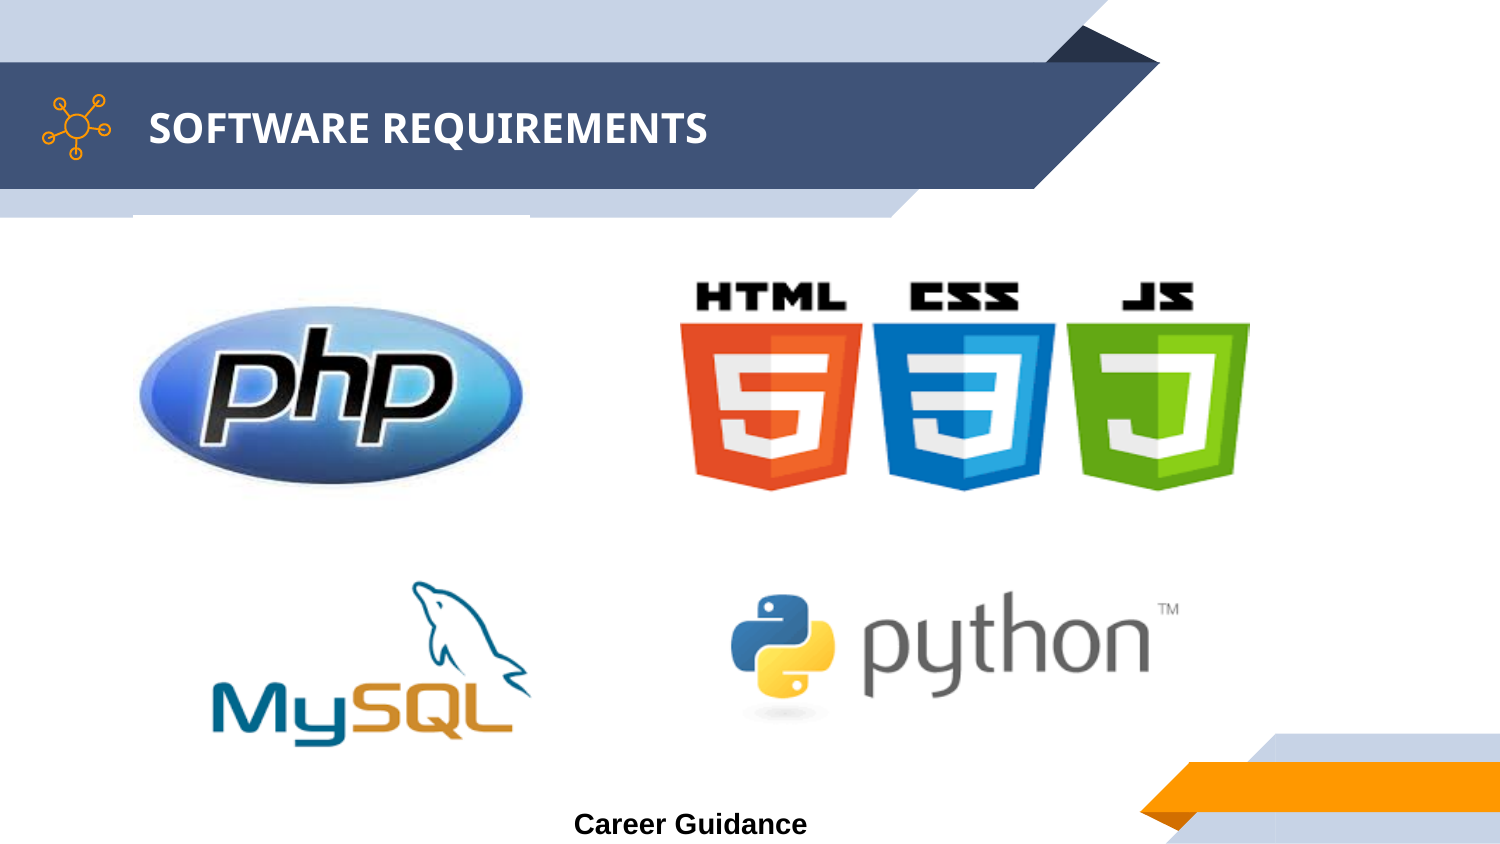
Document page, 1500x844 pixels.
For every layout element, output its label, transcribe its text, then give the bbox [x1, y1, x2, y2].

picture [146, 563, 594, 788]
picture [133, 214, 530, 540]
picture [679, 252, 1250, 522]
text_box Career Guidance [541, 750, 841, 844]
title SOFTWARE REQUIREMENTS [133, 64, 997, 190]
slide_number [1249, 760, 1494, 813]
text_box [42, 94, 111, 160]
picture [656, 563, 1222, 754]
